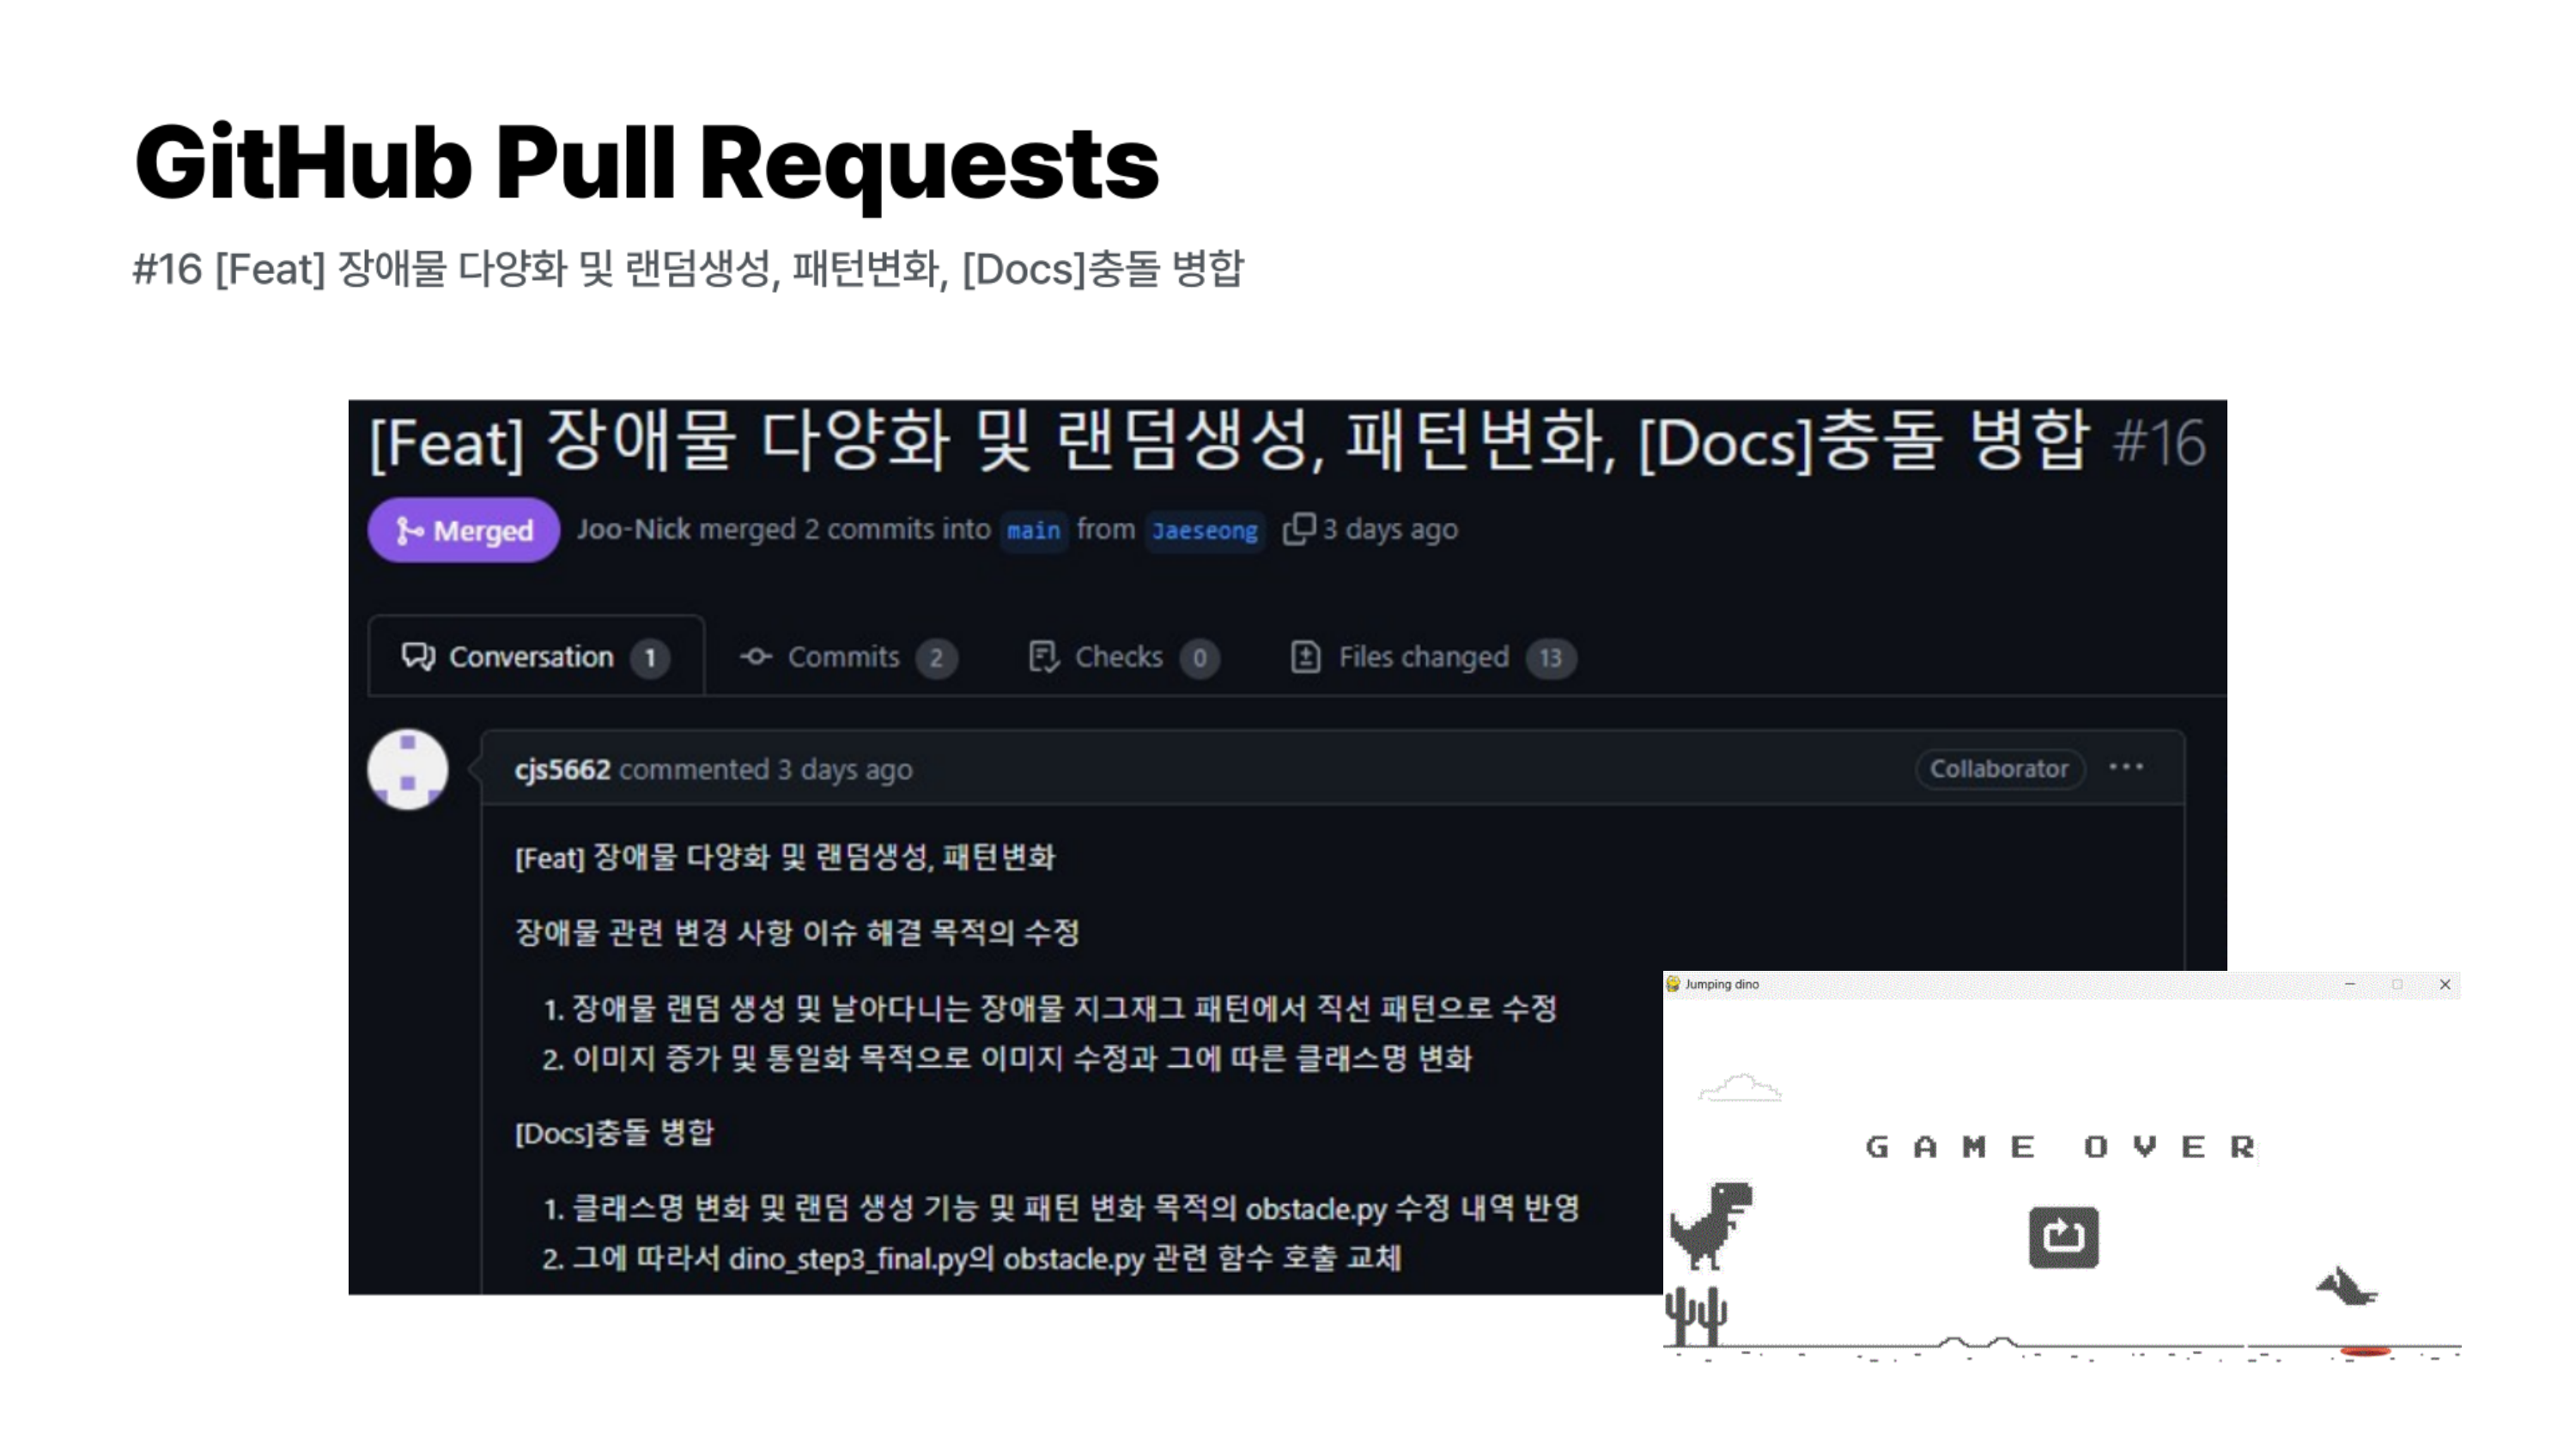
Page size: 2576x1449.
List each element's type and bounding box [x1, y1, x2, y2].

picture [98, 50, 1291, 336]
picture [348, 398, 2462, 1403]
